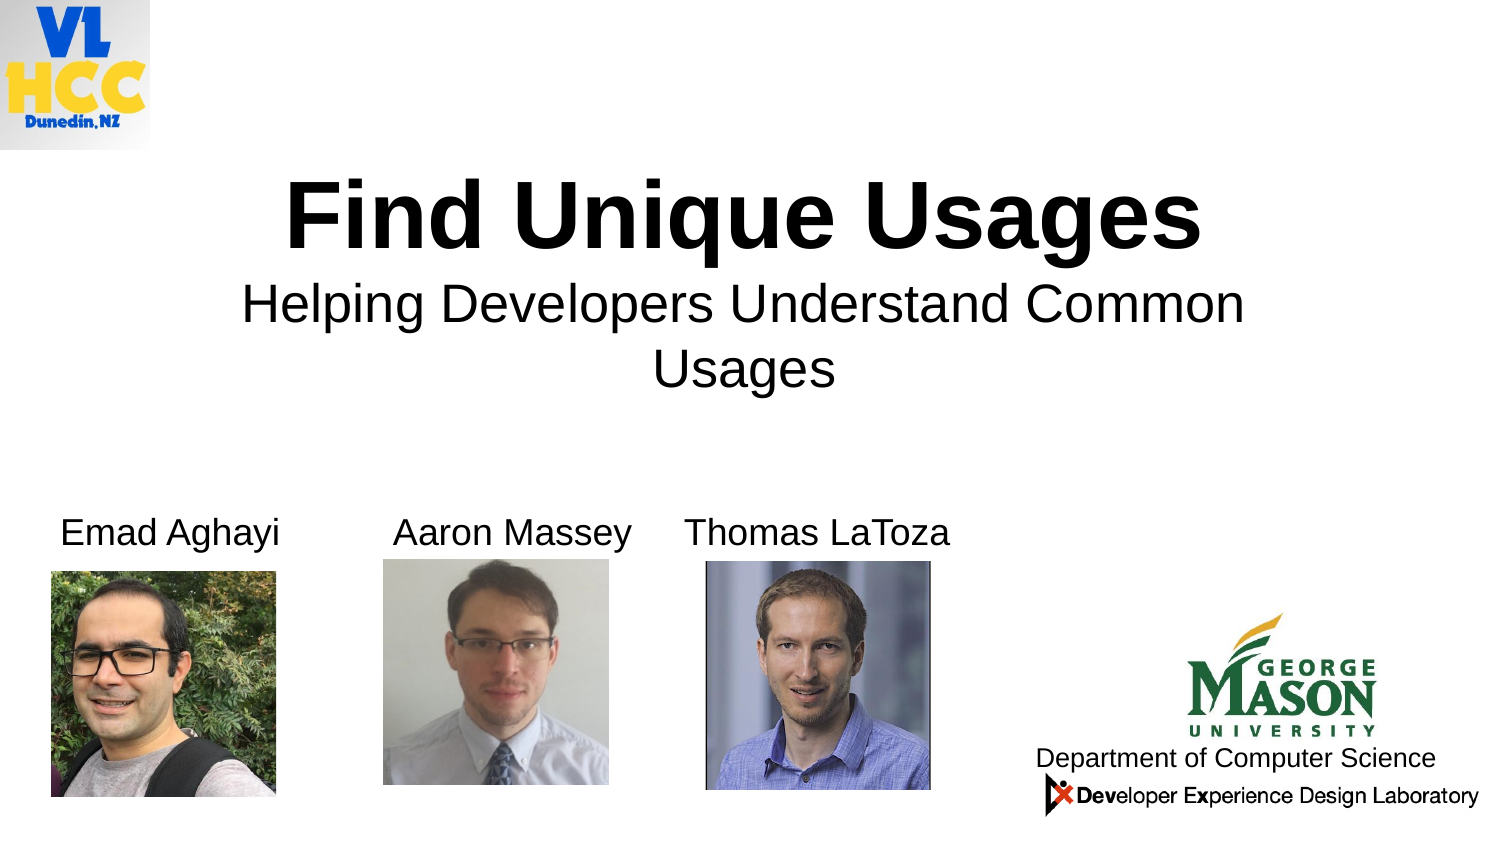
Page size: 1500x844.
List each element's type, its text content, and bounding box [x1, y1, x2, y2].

title Find Unique Usages Helping Developers Understand Common Usages [127, 153, 1361, 398]
picture [50, 571, 277, 798]
picture [1174, 607, 1387, 744]
picture [705, 560, 931, 790]
text_box Department of Computer Science [1003, 725, 1477, 781]
picture [383, 559, 609, 785]
picture [0, 0, 151, 151]
picture [1040, 767, 1484, 820]
subtitle Emad Aghayi Aaron Massey Thomas LaToza [45, 492, 1041, 572]
